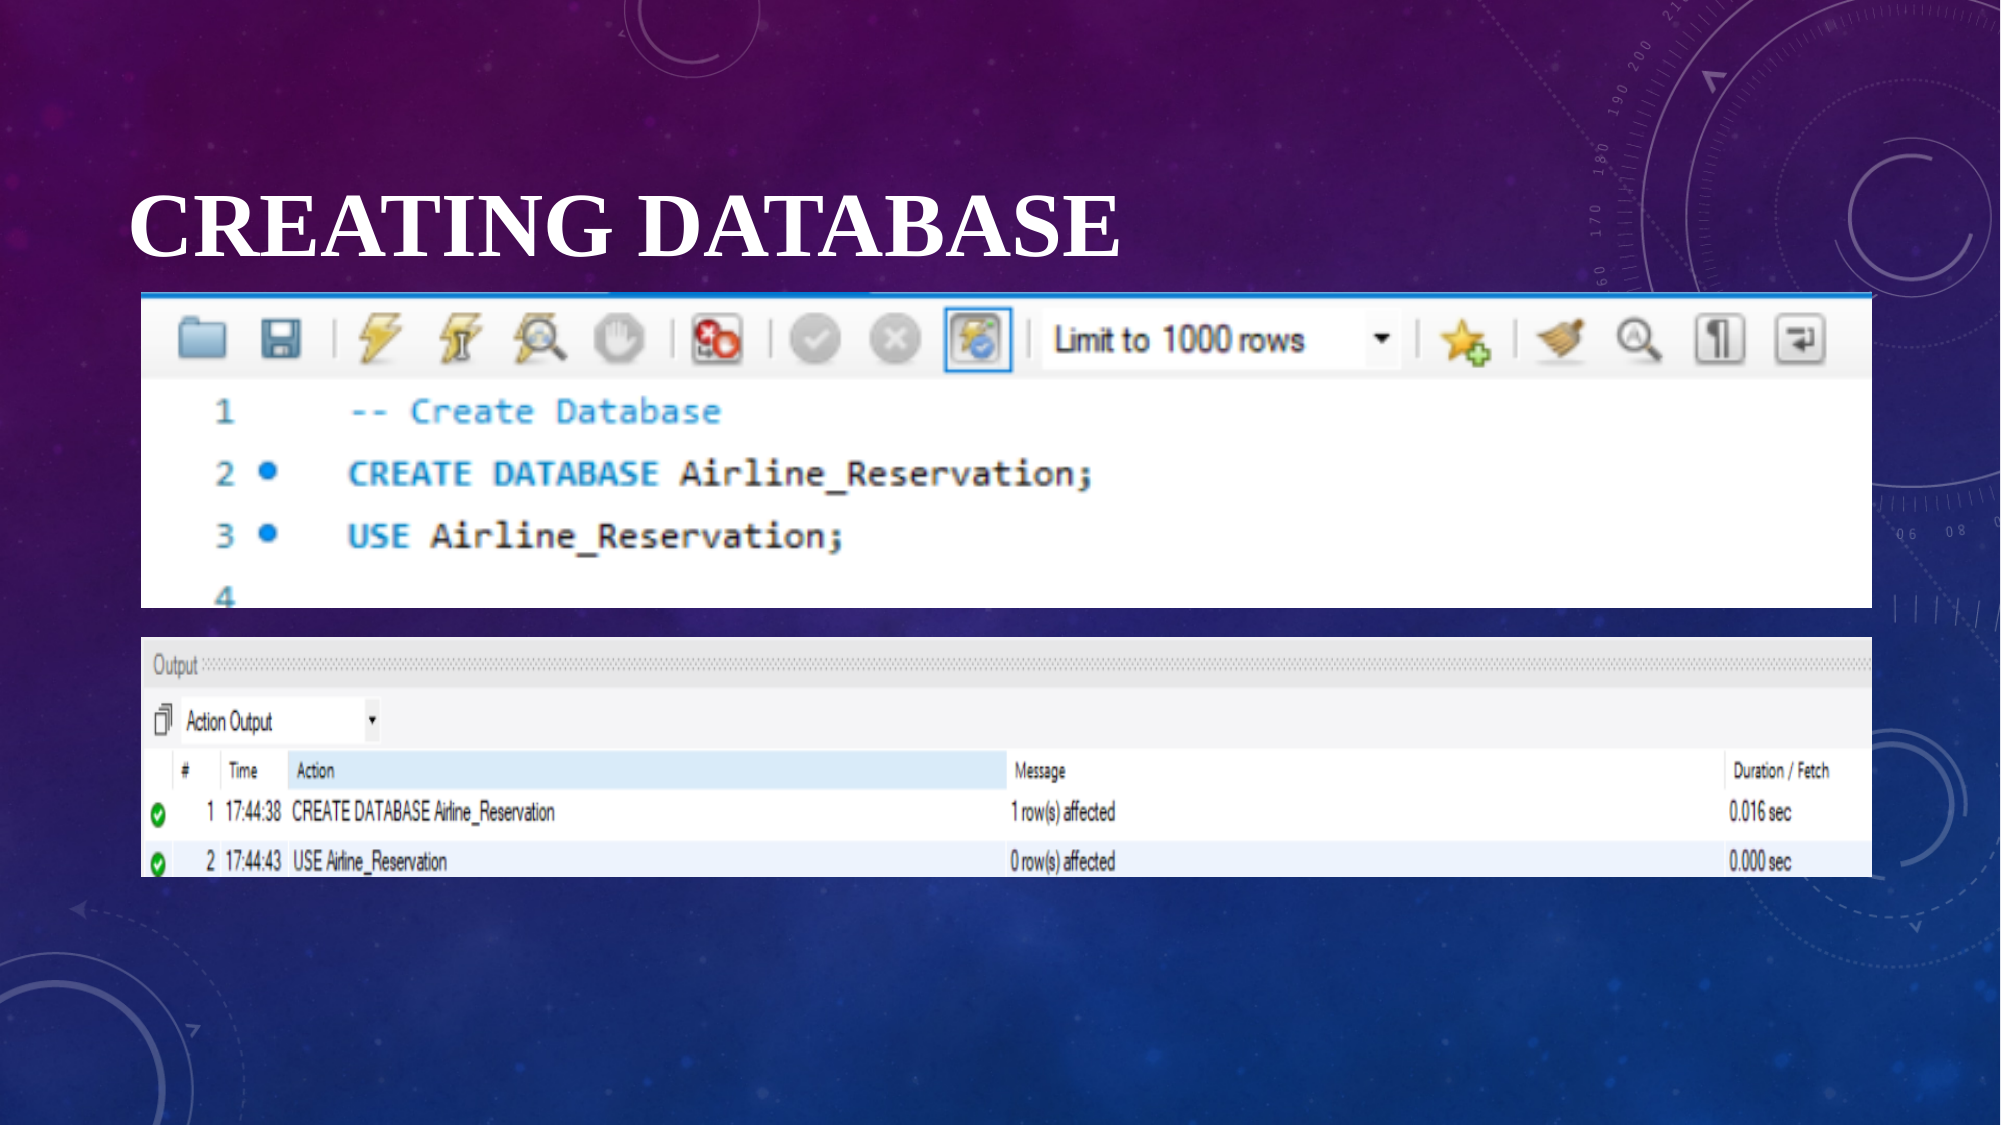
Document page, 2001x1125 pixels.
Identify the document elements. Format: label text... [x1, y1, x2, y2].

title Creating Database [112, 99, 1775, 339]
picture [0, 0, 2001, 1125]
